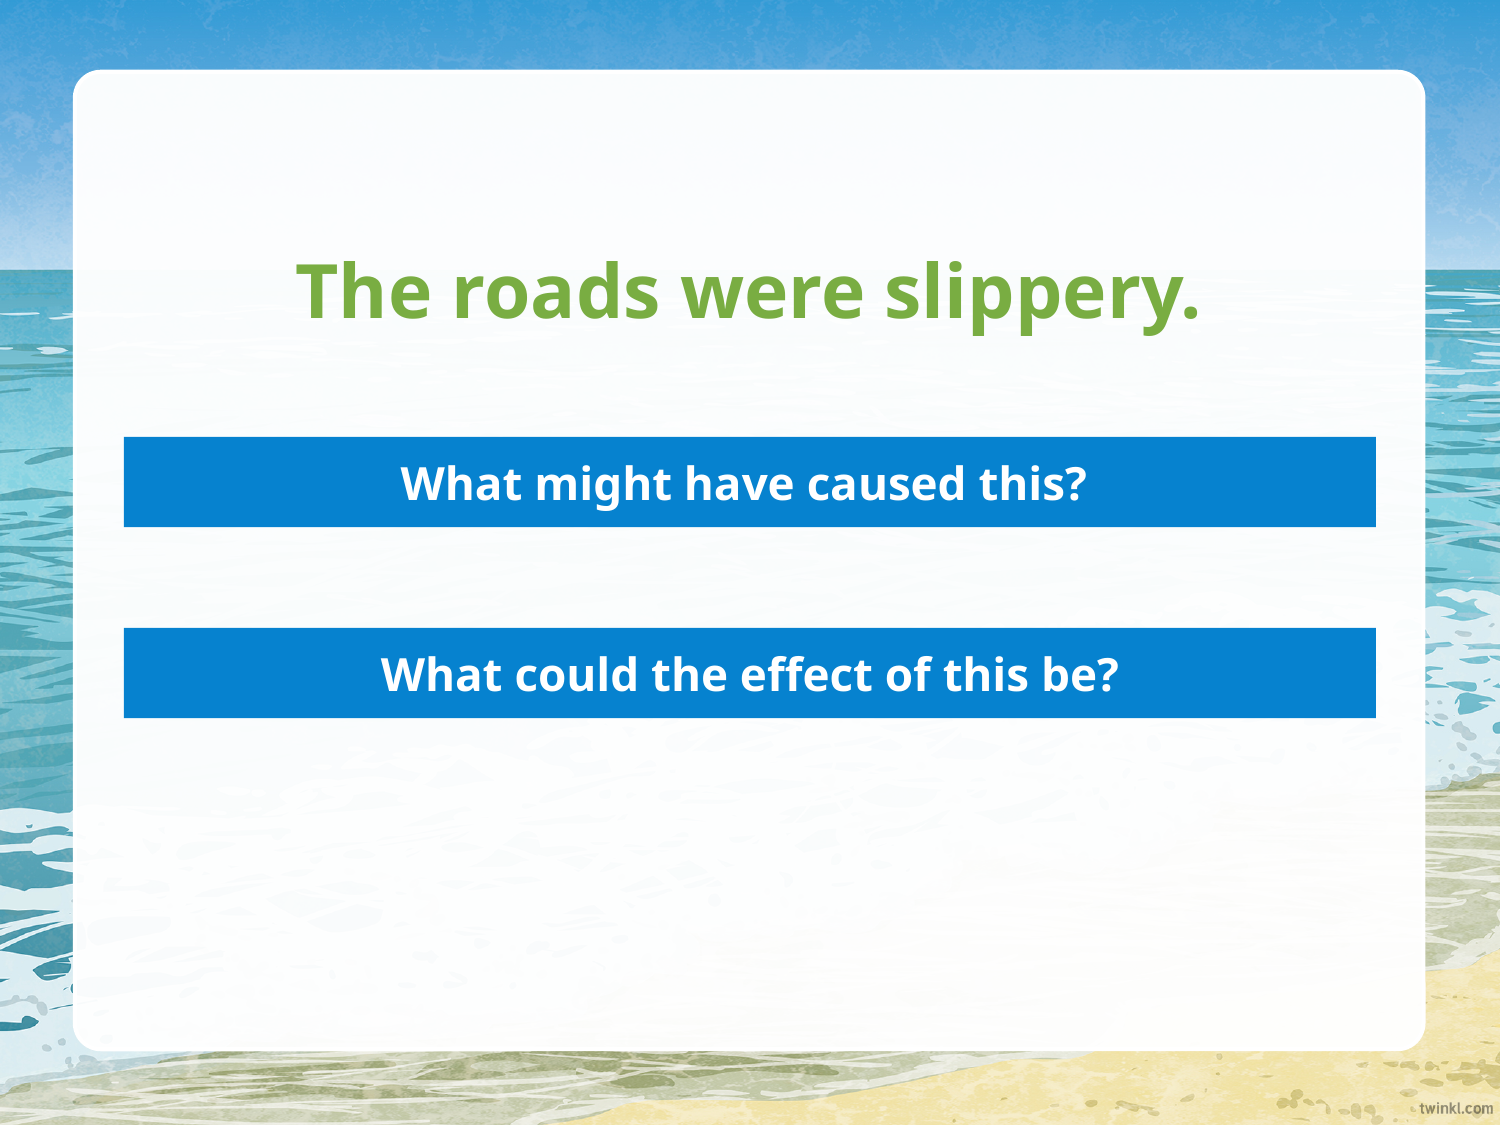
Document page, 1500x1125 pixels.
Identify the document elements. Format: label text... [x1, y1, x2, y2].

text_box What could the effect of this be? [123, 627, 1377, 719]
title The roads were slippery. [73, 211, 1426, 378]
picture [0, 0, 1500, 1125]
text_box What might have caused this? [123, 436, 1377, 528]
